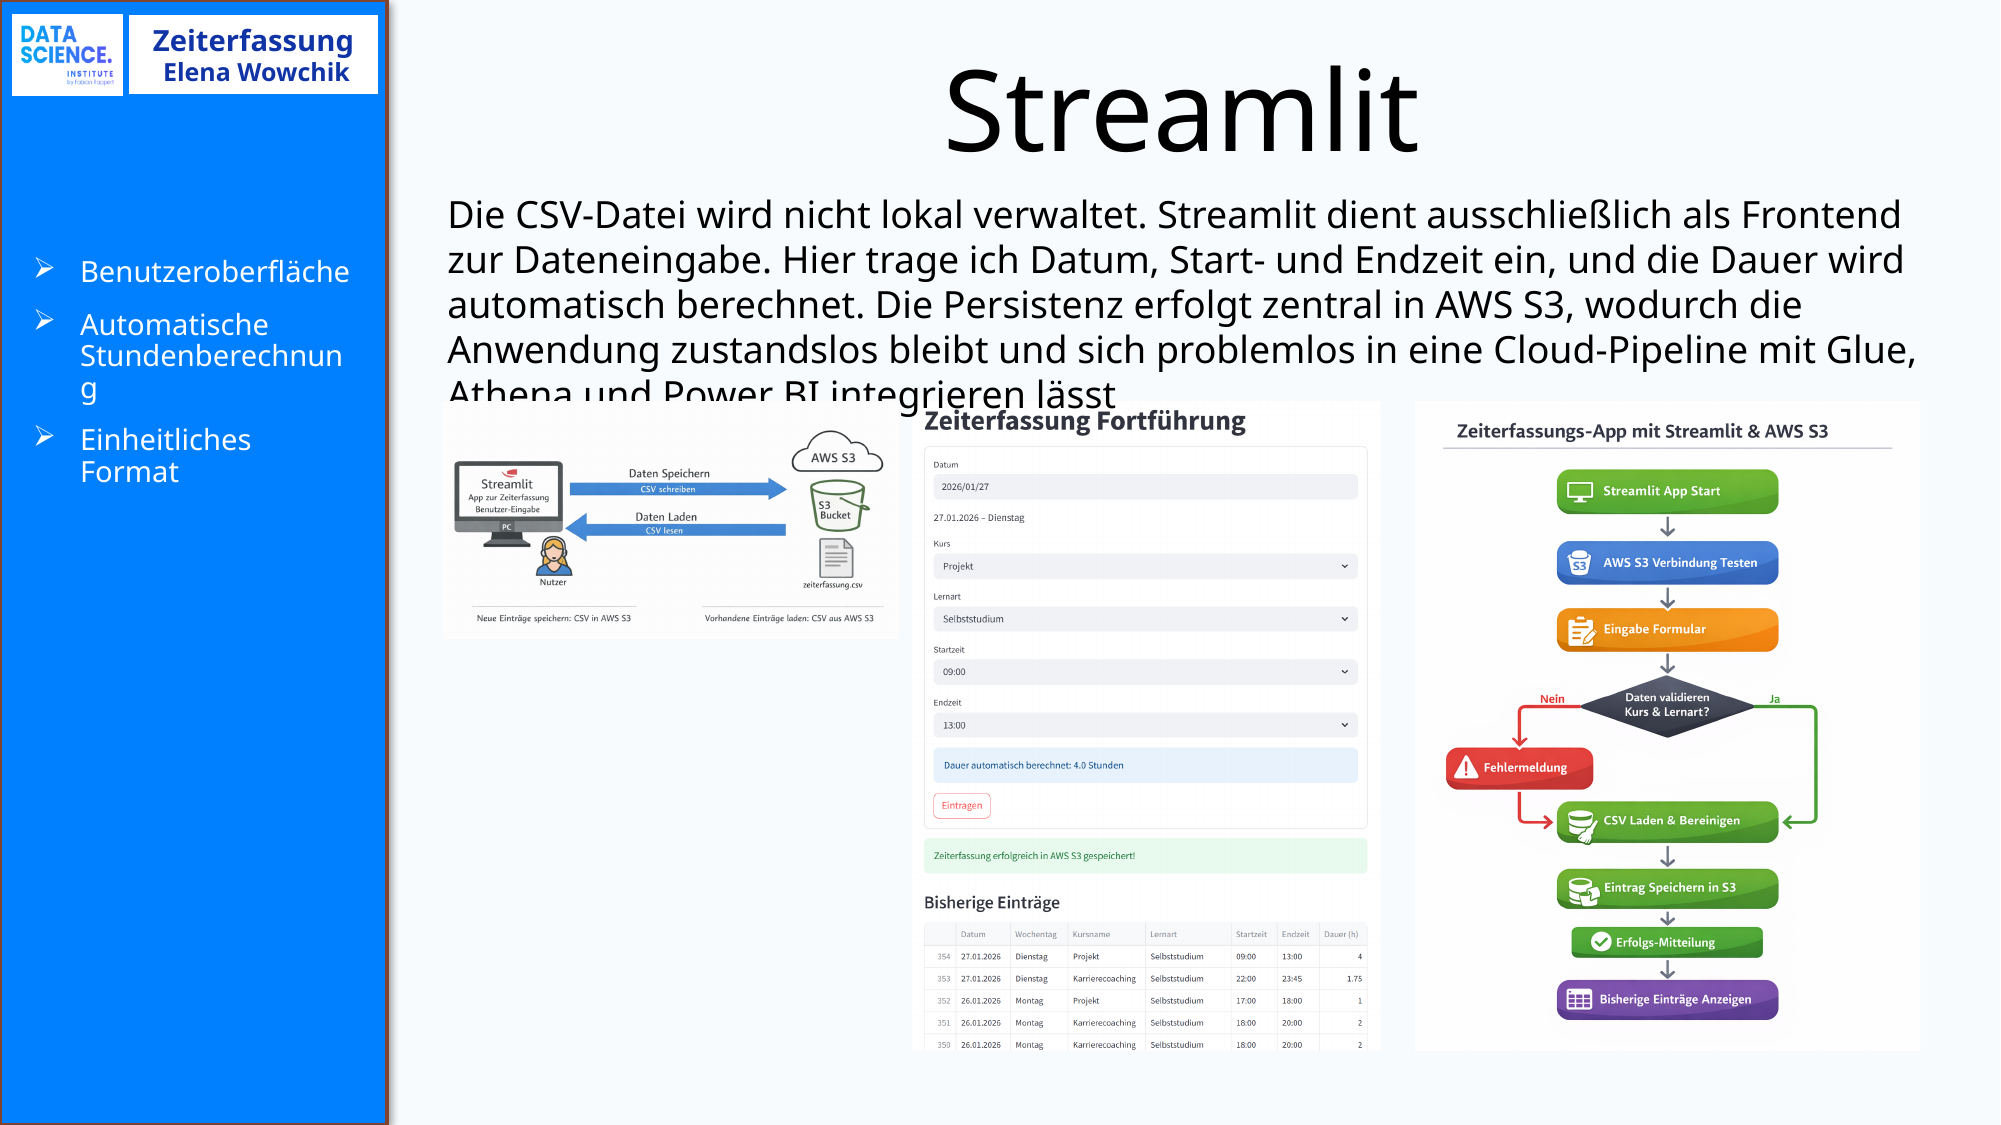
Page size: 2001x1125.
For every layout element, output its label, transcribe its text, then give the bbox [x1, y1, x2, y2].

text_box Streamlit [507, 14, 1858, 183]
picture [12, 13, 124, 96]
text_box Die CSV-Datei wird nicht lokal verwaltet. Streamlit dient ausschließlich als Frontend zur Dateneingabe. Hier trage ich Datum, Start- und Endzeit ein, und die Dauer wird automatisch berechnet. Die Persistenz erfolgt zentral in AWS S3, wodurch die Anwendung zustandslos bleibt und sich problemlos in eine Cloud-Pipeline mit Glue, Athena und Power BI integrieren lässt [432, 183, 1982, 424]
text_box Zeiterfassung Elena Wowchik [128, 14, 379, 95]
picture [911, 400, 1382, 1051]
text_box [0, 0, 389, 1125]
picture [441, 400, 900, 639]
text_box Benutzeroberfläche Automatische Stundenberechnung Einheitliches Format [18, 249, 369, 639]
picture [1414, 400, 1921, 1051]
